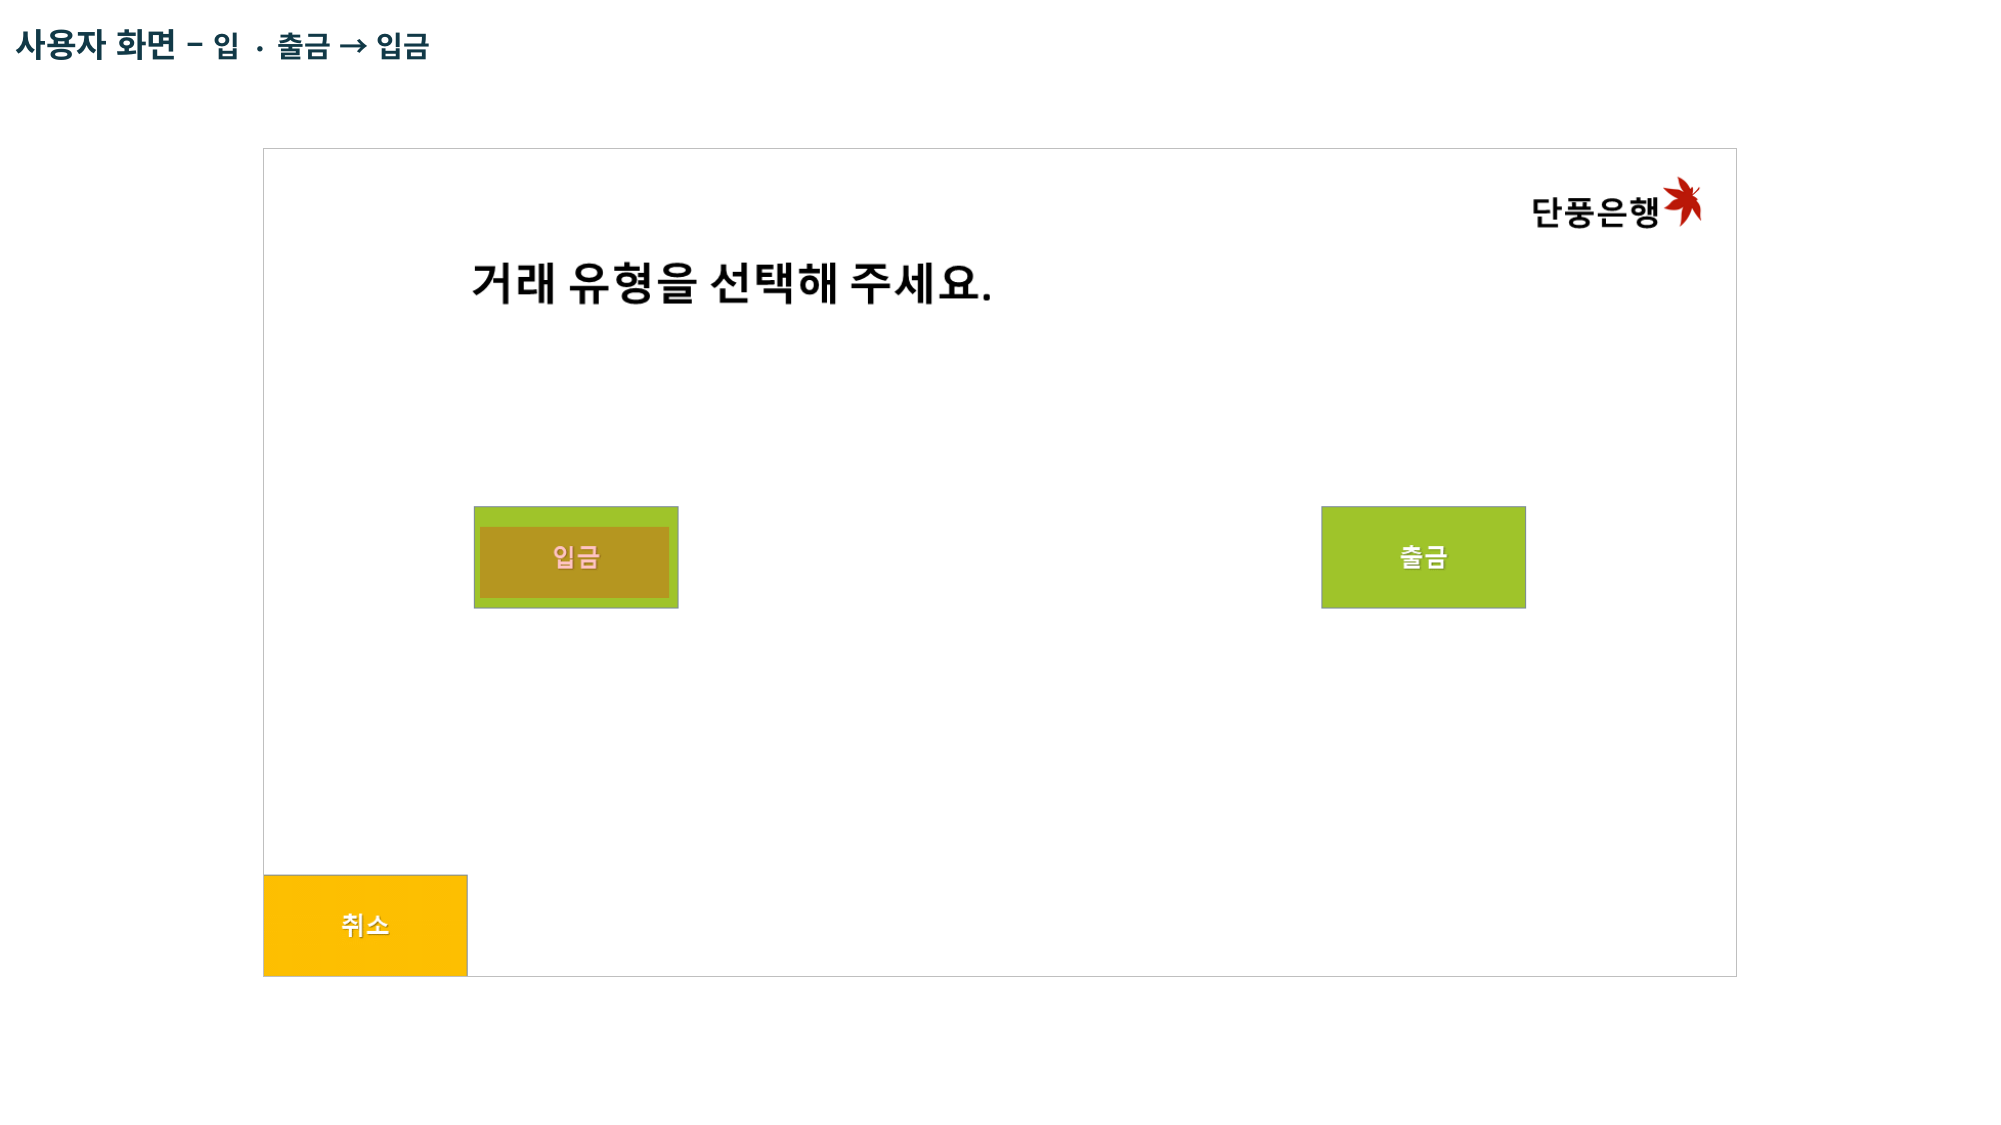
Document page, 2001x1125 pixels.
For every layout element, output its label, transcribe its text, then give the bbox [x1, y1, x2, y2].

text_box 사용자 화면 – 입 · 출금 → 입금 [0, 16, 1957, 72]
picture [263, 148, 1737, 977]
